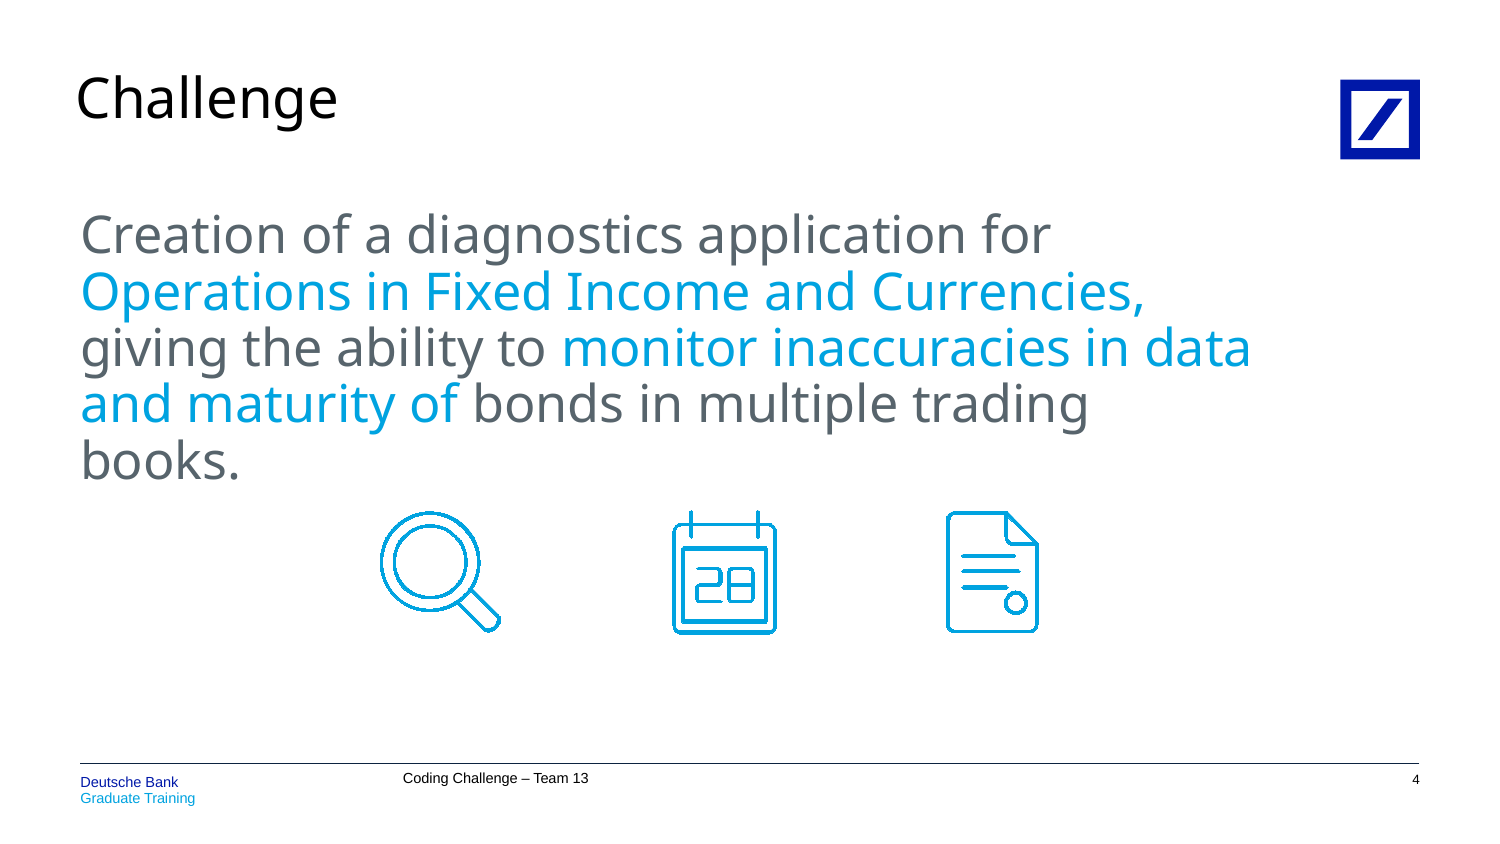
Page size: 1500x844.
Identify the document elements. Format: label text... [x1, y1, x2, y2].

text_box Creation of a diagnostics application for Operations in Fixed Income and Currencies, giving the ability to monitor inaccuracies in data and maturity of bonds in multiple trading books. [79, 208, 1256, 677]
title Challenge [75, 75, 1341, 164]
slide_number 3 [1339, 763, 1421, 804]
text_box [946, 511, 1039, 633]
text_box [380, 511, 501, 633]
text_box [672, 510, 777, 635]
